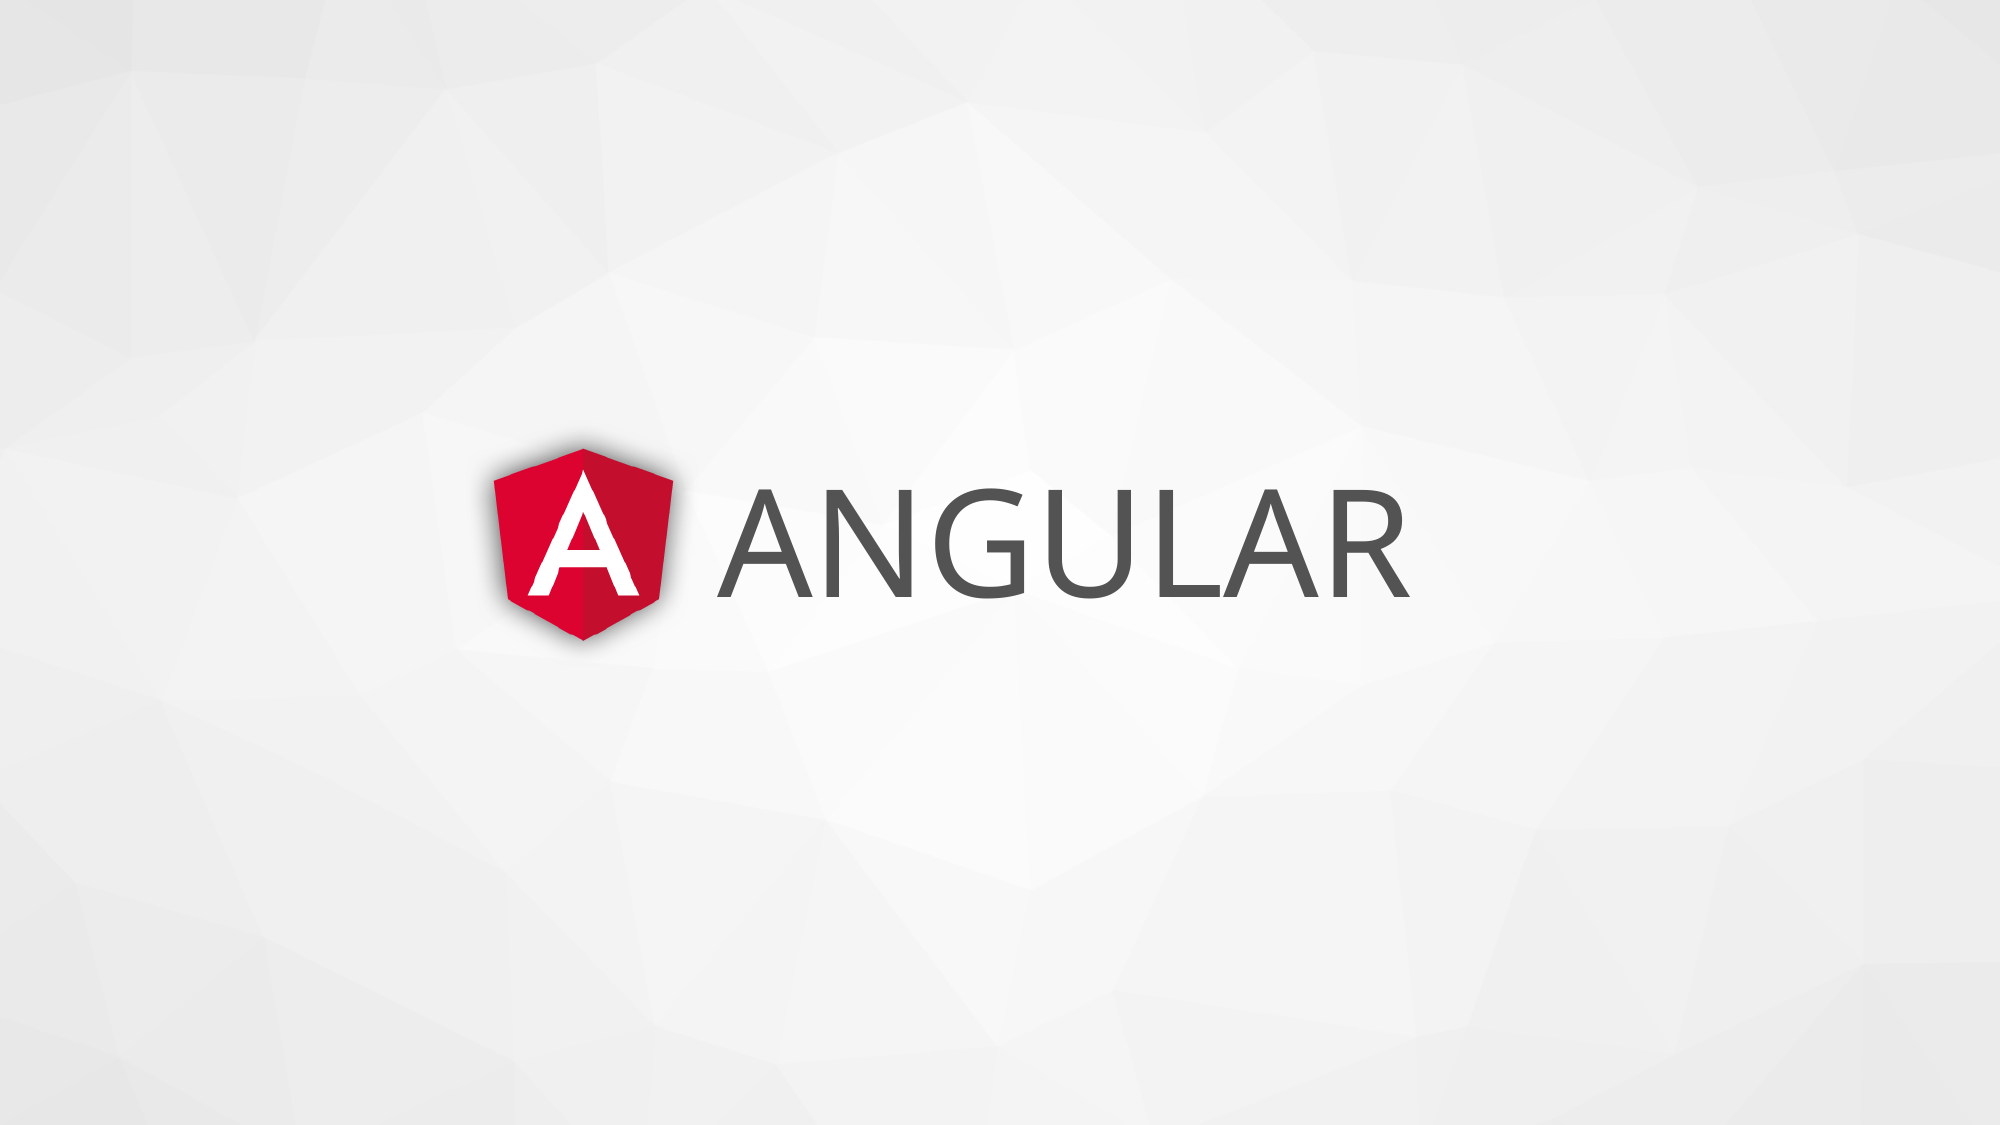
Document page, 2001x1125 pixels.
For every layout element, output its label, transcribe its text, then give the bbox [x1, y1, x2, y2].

picture [0, 0, 2000, 1125]
text_box ANGULAR [724, 440, 1637, 636]
